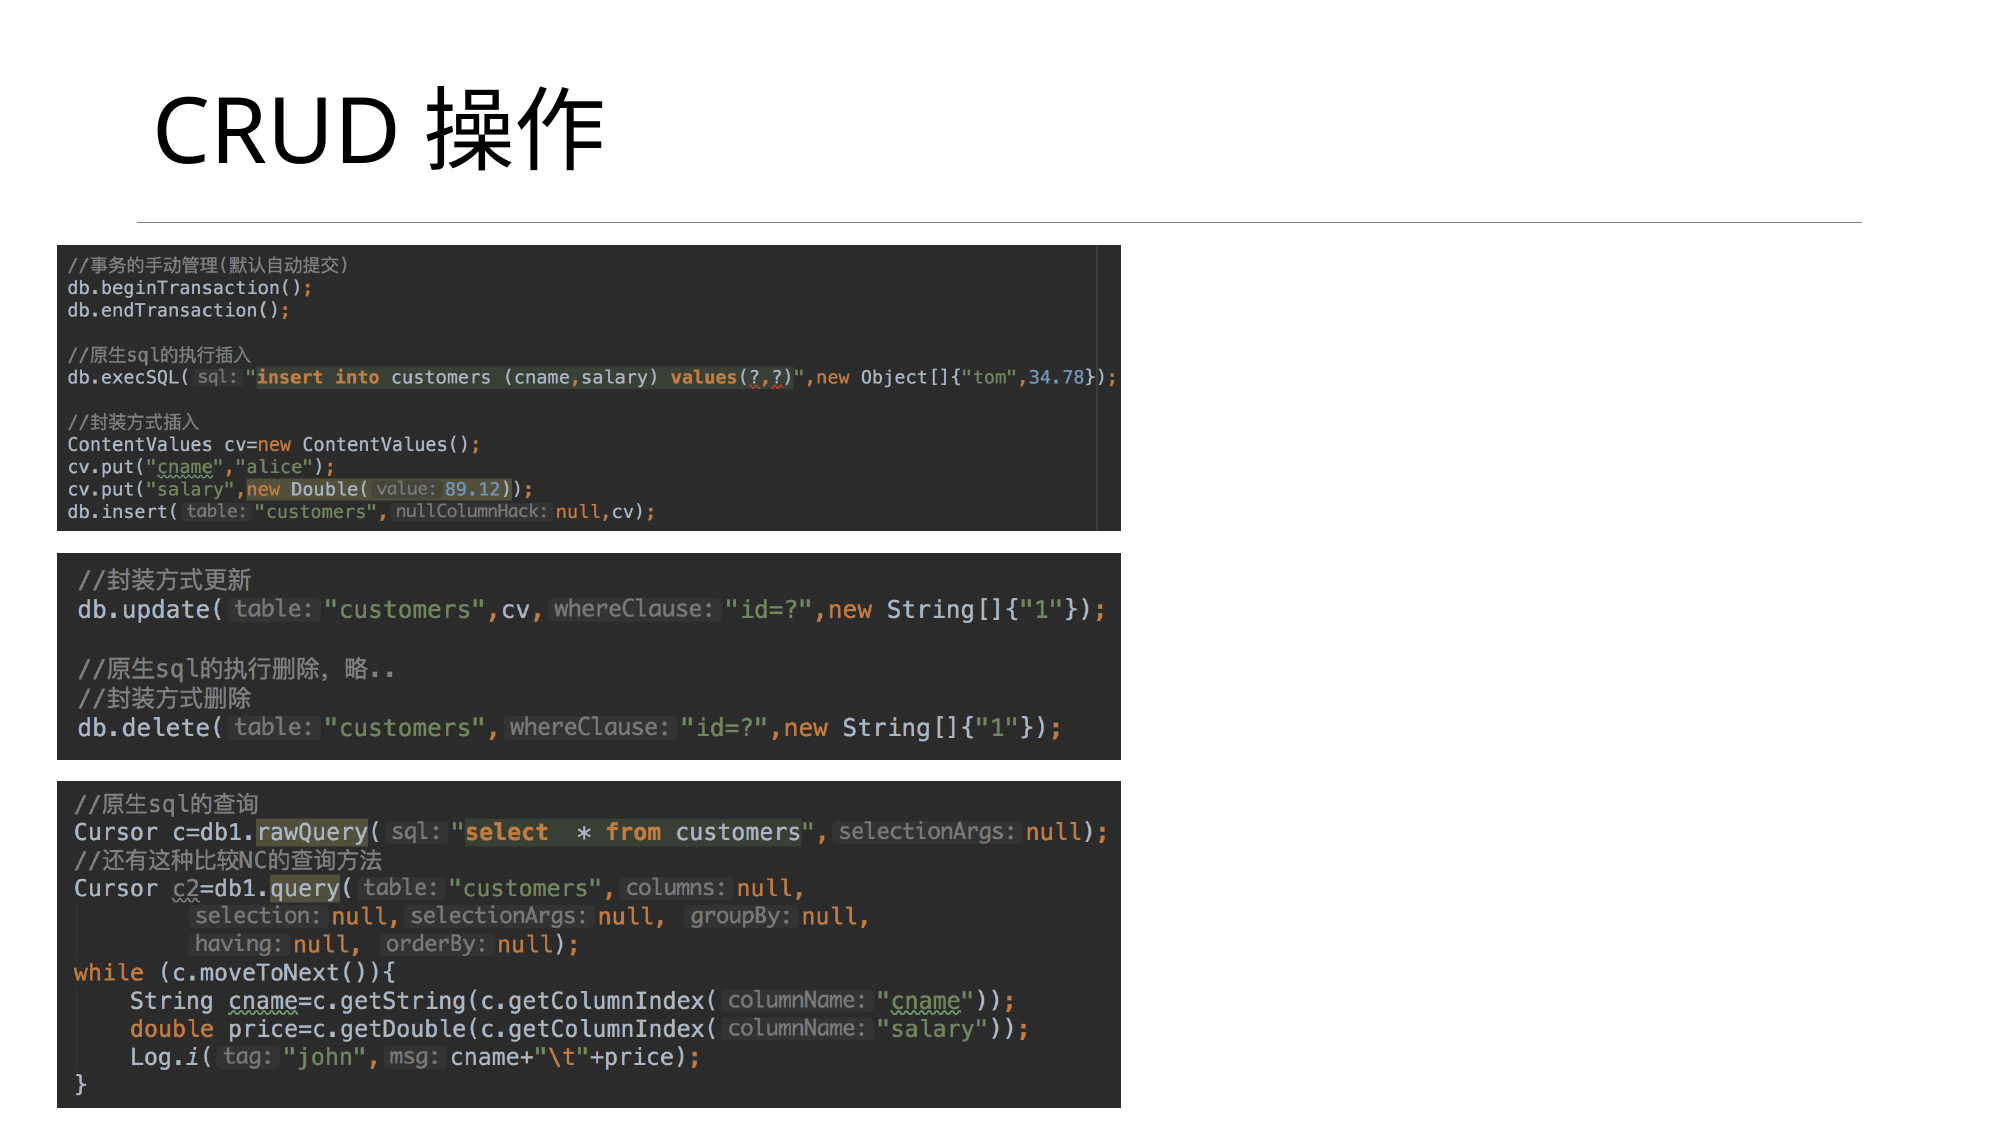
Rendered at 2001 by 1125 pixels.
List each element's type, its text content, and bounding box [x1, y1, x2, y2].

picture [57, 553, 1121, 760]
picture [57, 781, 1121, 1108]
title CRUD操作 [137, 44, 1863, 223]
picture [57, 245, 1121, 531]
